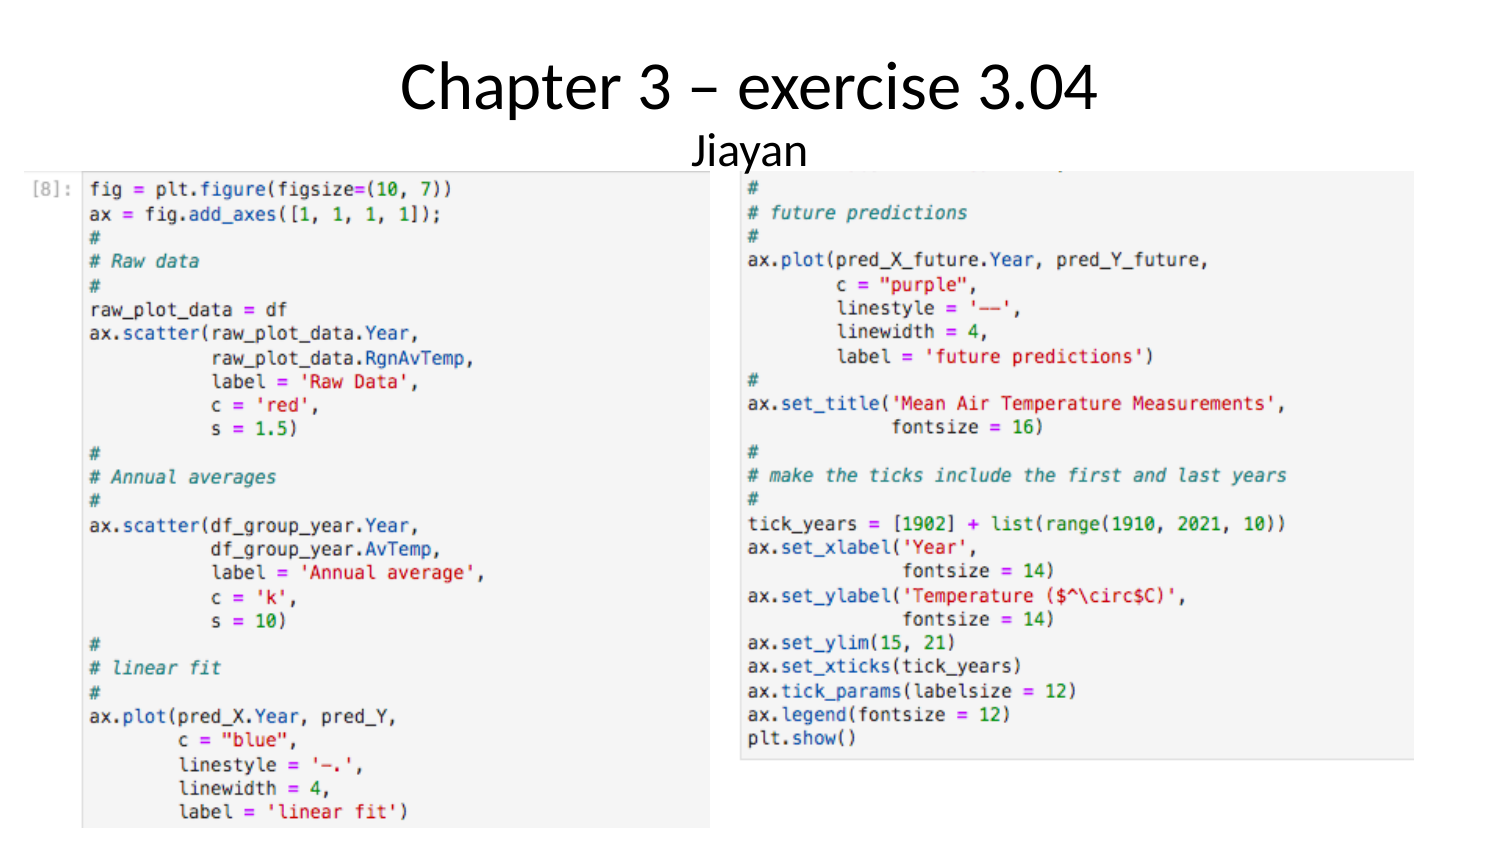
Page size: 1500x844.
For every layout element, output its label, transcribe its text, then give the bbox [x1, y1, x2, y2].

picture [734, 170, 1415, 762]
picture [24, 170, 710, 828]
title Chapter 3 – exercise 3.04 Jiayan [103, 44, 1397, 208]
